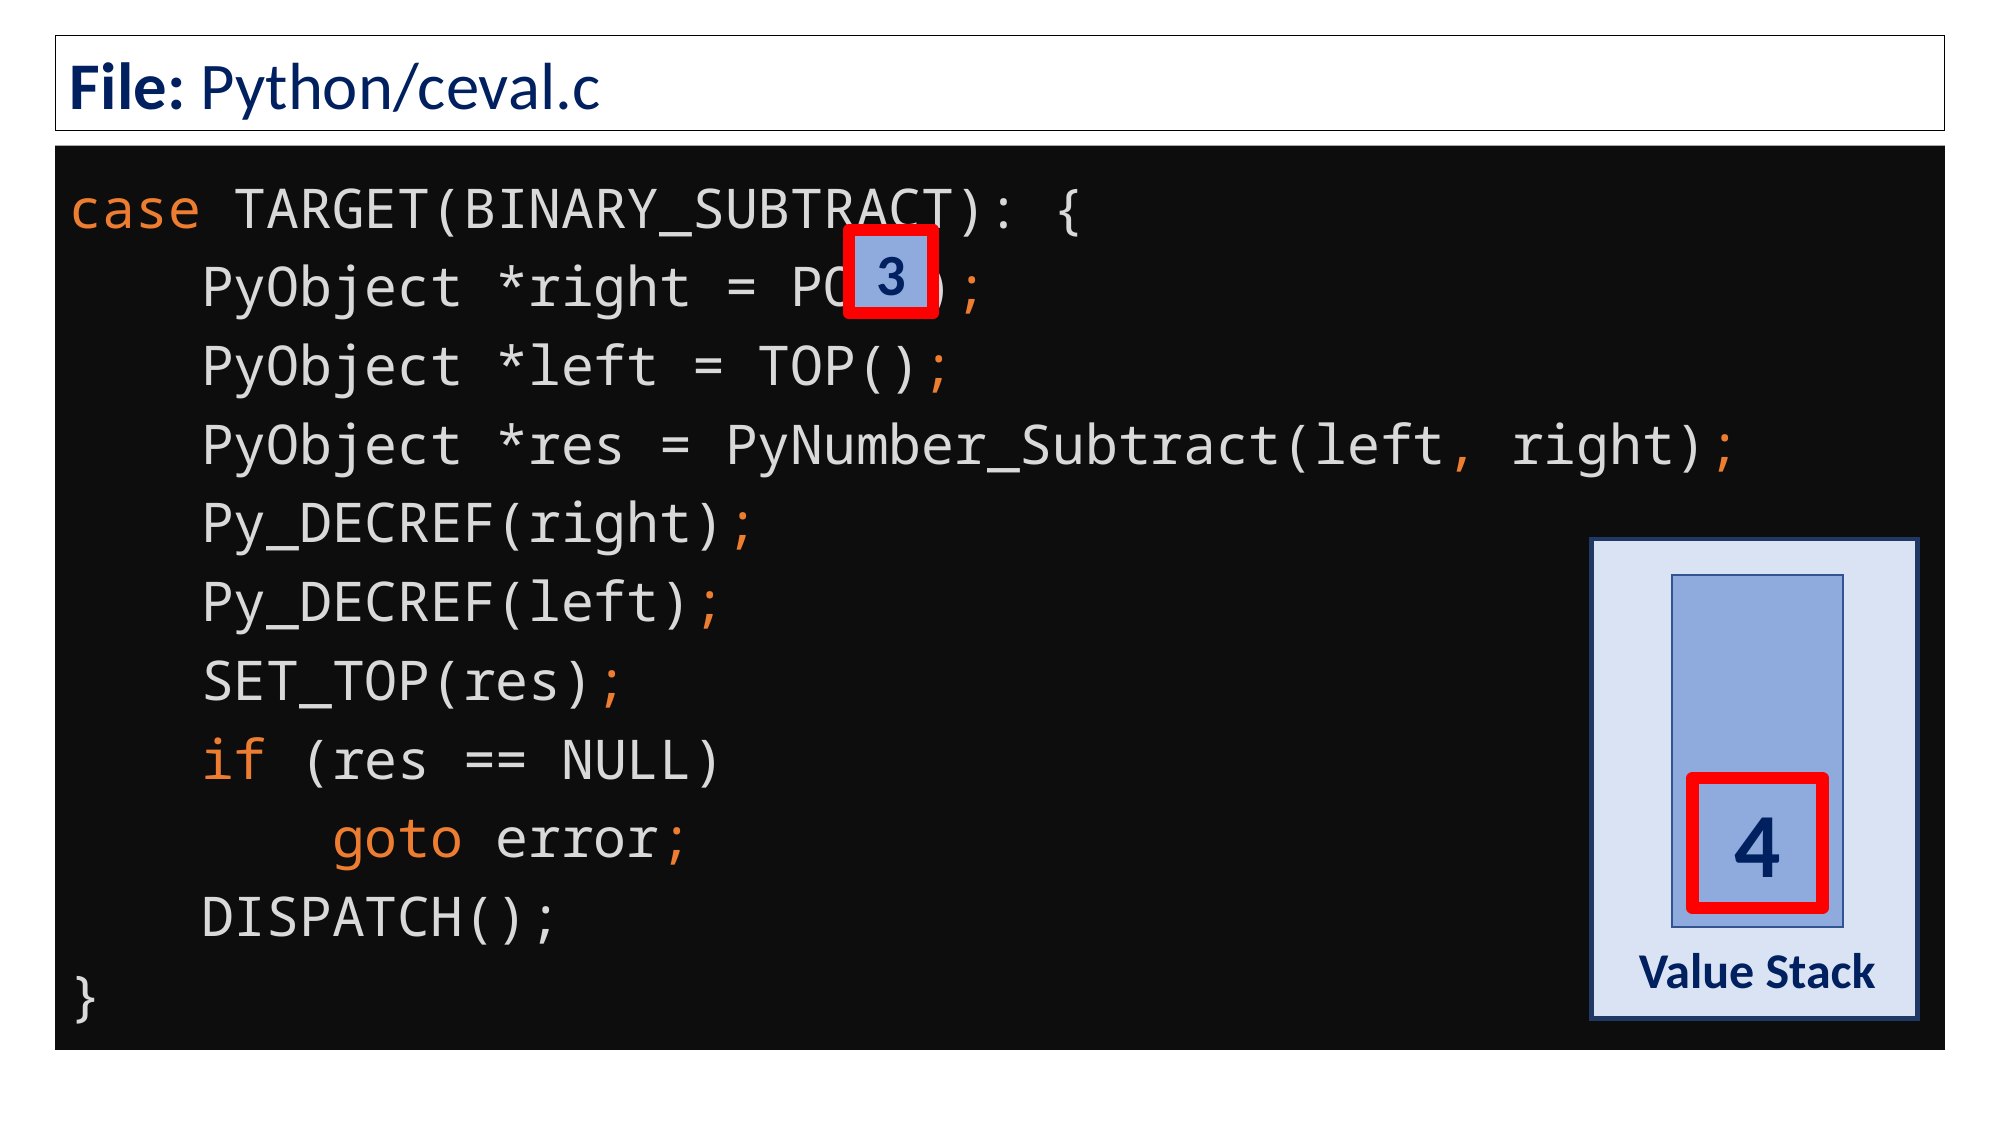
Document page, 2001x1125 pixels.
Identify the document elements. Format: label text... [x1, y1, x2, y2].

list case TARGET(BINARY_SUBTRACT): { PyObject *right = POP(); PyObject *left = TOP(); PyObject *res = PyNumber_Subtract(left, right); Py_DECREF(right); Py_DECREF(left); SET_TOP(res); if (res == NULL) goto error; DISPATCH(); } [55, 145, 1945, 1050]
text_box File: Python/ceval.c [55, 35, 1945, 131]
text_box [1591, 538, 1918, 1020]
text_box 4 [1692, 778, 1823, 908]
text_box [1671, 574, 1844, 928]
text_box 3 [848, 230, 934, 314]
text_box Value Stack [1624, 930, 1892, 1006]
